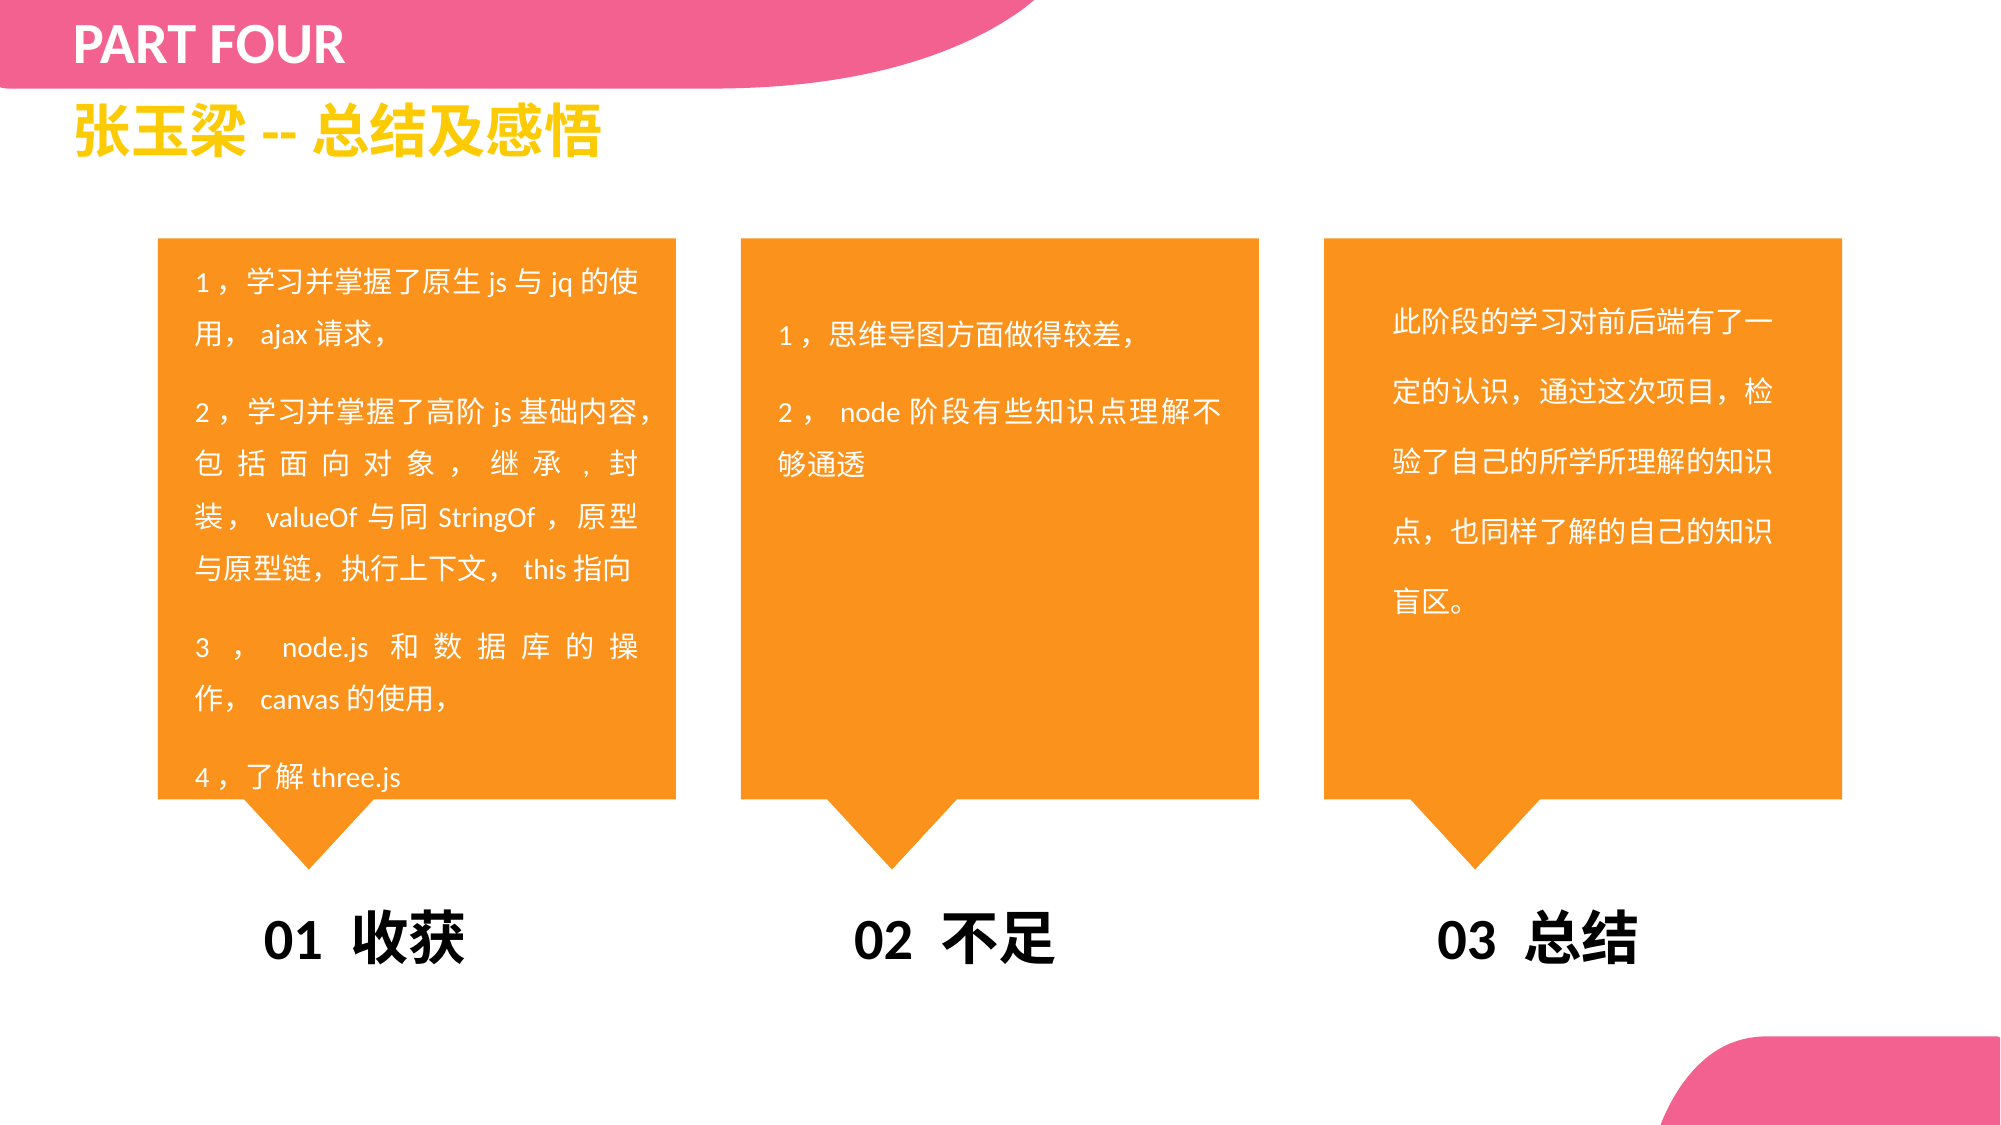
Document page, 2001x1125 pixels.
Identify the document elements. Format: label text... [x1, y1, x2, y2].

list 张玉梁--总结及感悟 [58, 94, 620, 171]
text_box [1324, 238, 1843, 800]
text_box 02 不足 [839, 893, 1072, 979]
text_box 1，思维导图方面做得较差， 2，node阶段有些知识点理解不够通透 [763, 291, 1237, 489]
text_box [157, 238, 676, 807]
text_box 01 收获 [249, 893, 482, 979]
list PART FOUR [58, 6, 412, 83]
text_box [739, 237, 1260, 872]
text_box 03 总结 [1422, 893, 1655, 979]
